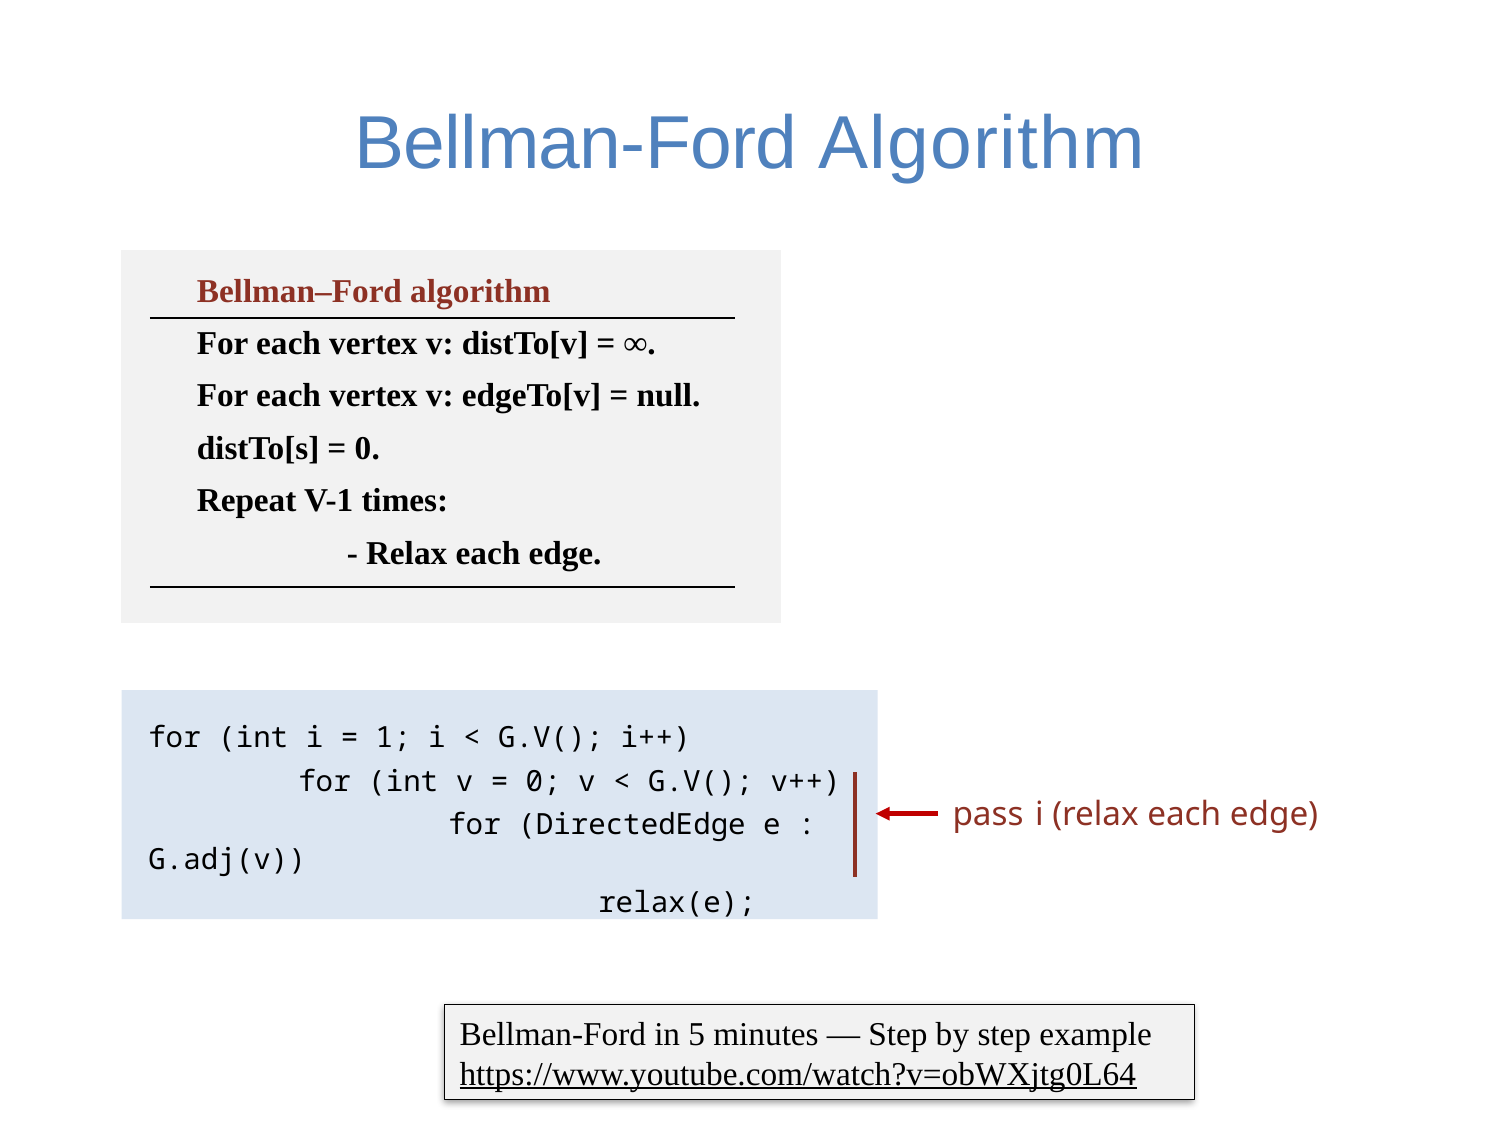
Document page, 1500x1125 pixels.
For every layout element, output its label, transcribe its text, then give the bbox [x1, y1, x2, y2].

text_box [121, 690, 878, 920]
text_box Bellman–Ford algorithm For each vertex v: distTo[v] = ∞. For each vertex v: edgeTo[v] = null. distTo[s] = 0. Repeat V-1 times: - Relax each edge. [196, 267, 766, 571]
text_box Bellman-Ford in 5 minutes — Step by step example https://www.youtube.com/watch?v=obWXjtg0L64 [444, 1004, 1195, 1100]
title Bellman-Ford Algorithm [75, 45, 1425, 233]
text_box [136, 262, 766, 607]
text_box [121, 250, 781, 623]
text_box for (int i = 1; i < G.V(); i++) for (int v = 0; v < G.V(); v++) for (DirectedEdge e : G.adj(v)) relax(e); [133, 711, 898, 926]
text_box pass i (relax each edge) [950, 790, 1336, 833]
